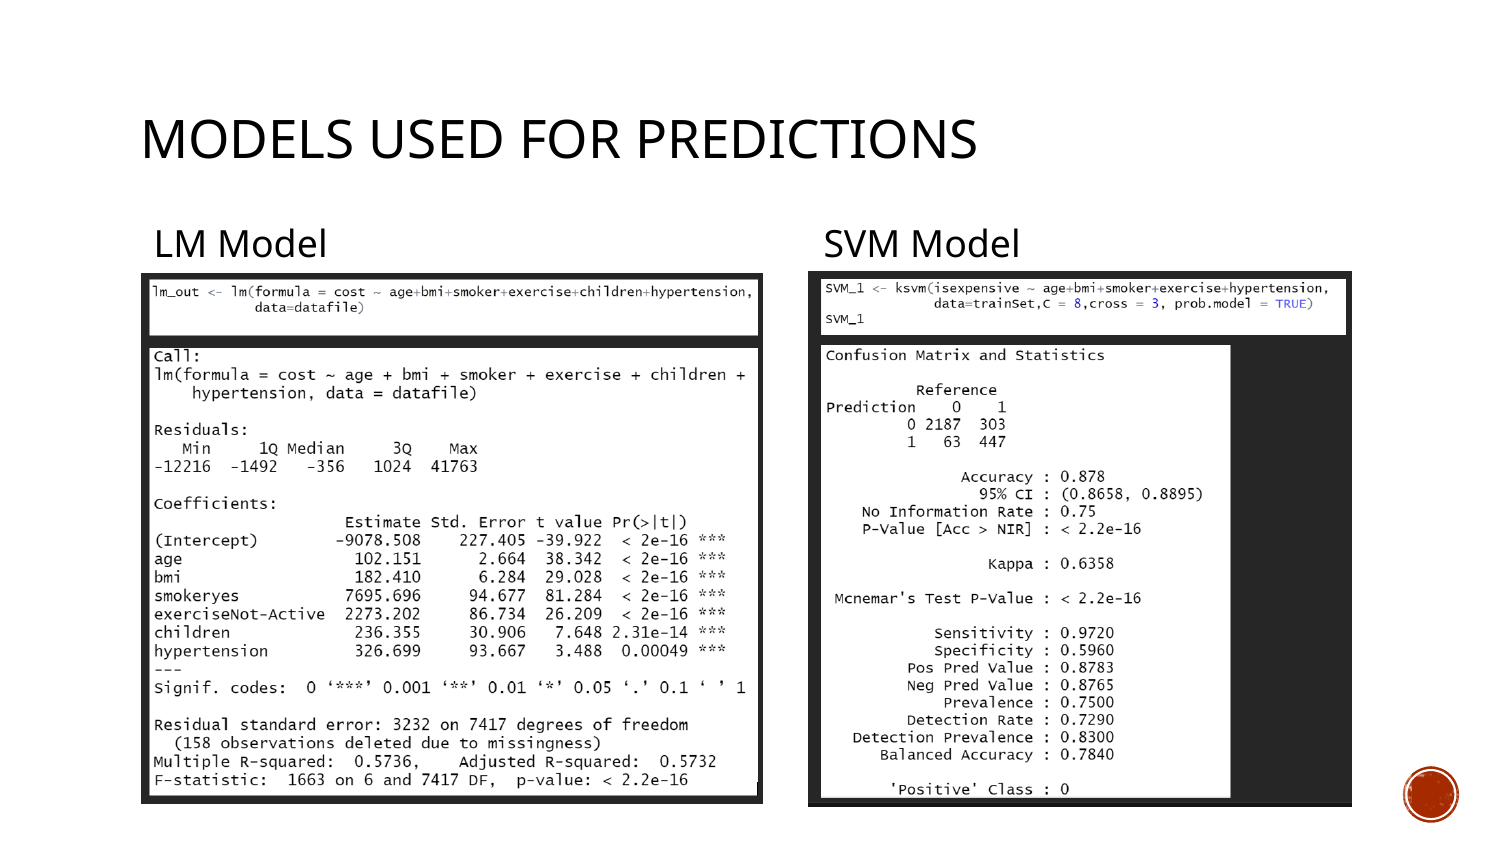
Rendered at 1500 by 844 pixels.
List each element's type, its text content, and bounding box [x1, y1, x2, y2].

text_box LM Model [138, 213, 763, 318]
title Models used for predictions [125, 97, 1387, 186]
text_box SVM Model [808, 213, 1387, 318]
picture [141, 273, 763, 804]
picture [808, 271, 1352, 807]
